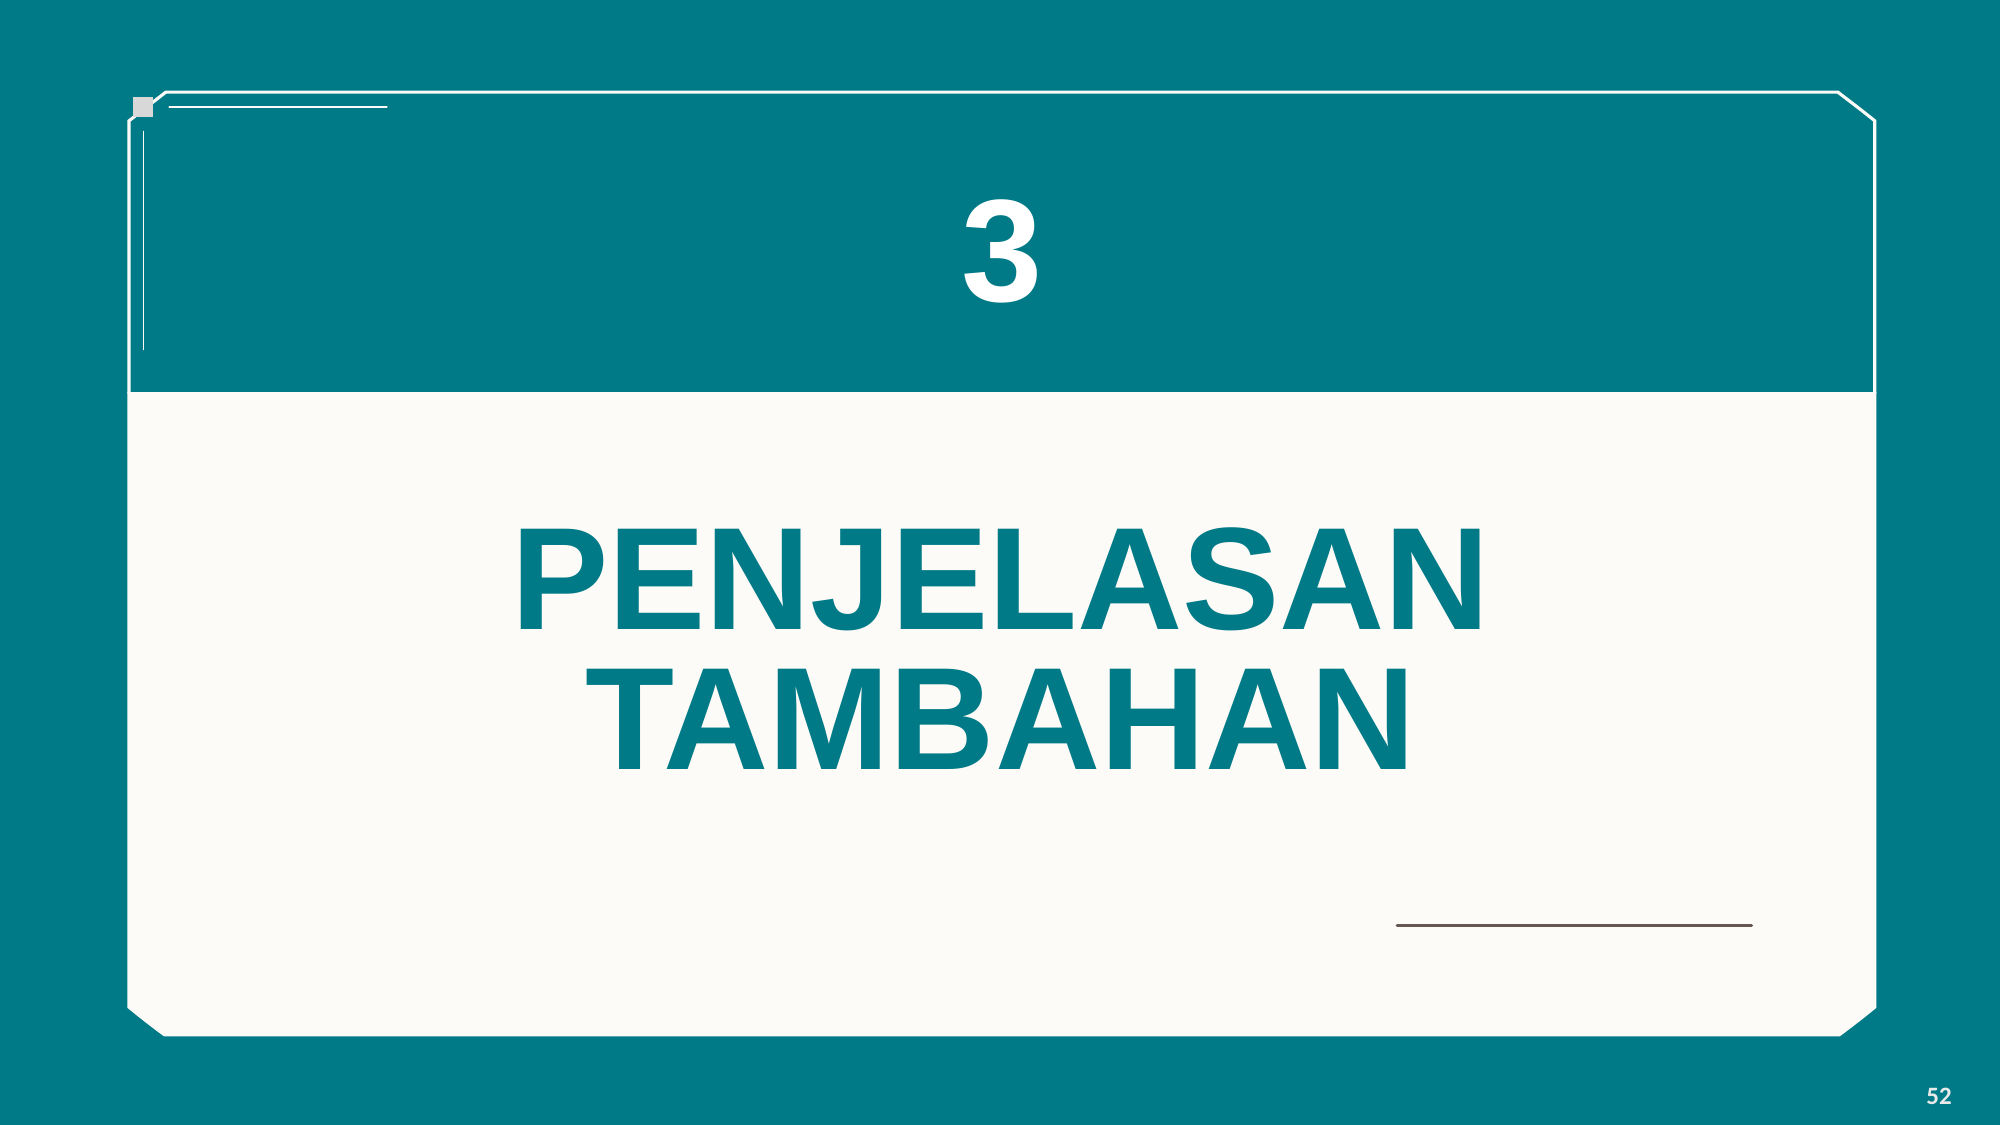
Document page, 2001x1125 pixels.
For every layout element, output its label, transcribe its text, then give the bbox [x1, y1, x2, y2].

text_box 3 [802, 147, 1202, 338]
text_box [109, 393, 1895, 1062]
slide_number ‹#› [1896, 1065, 1968, 1125]
text_box [133, 97, 153, 117]
